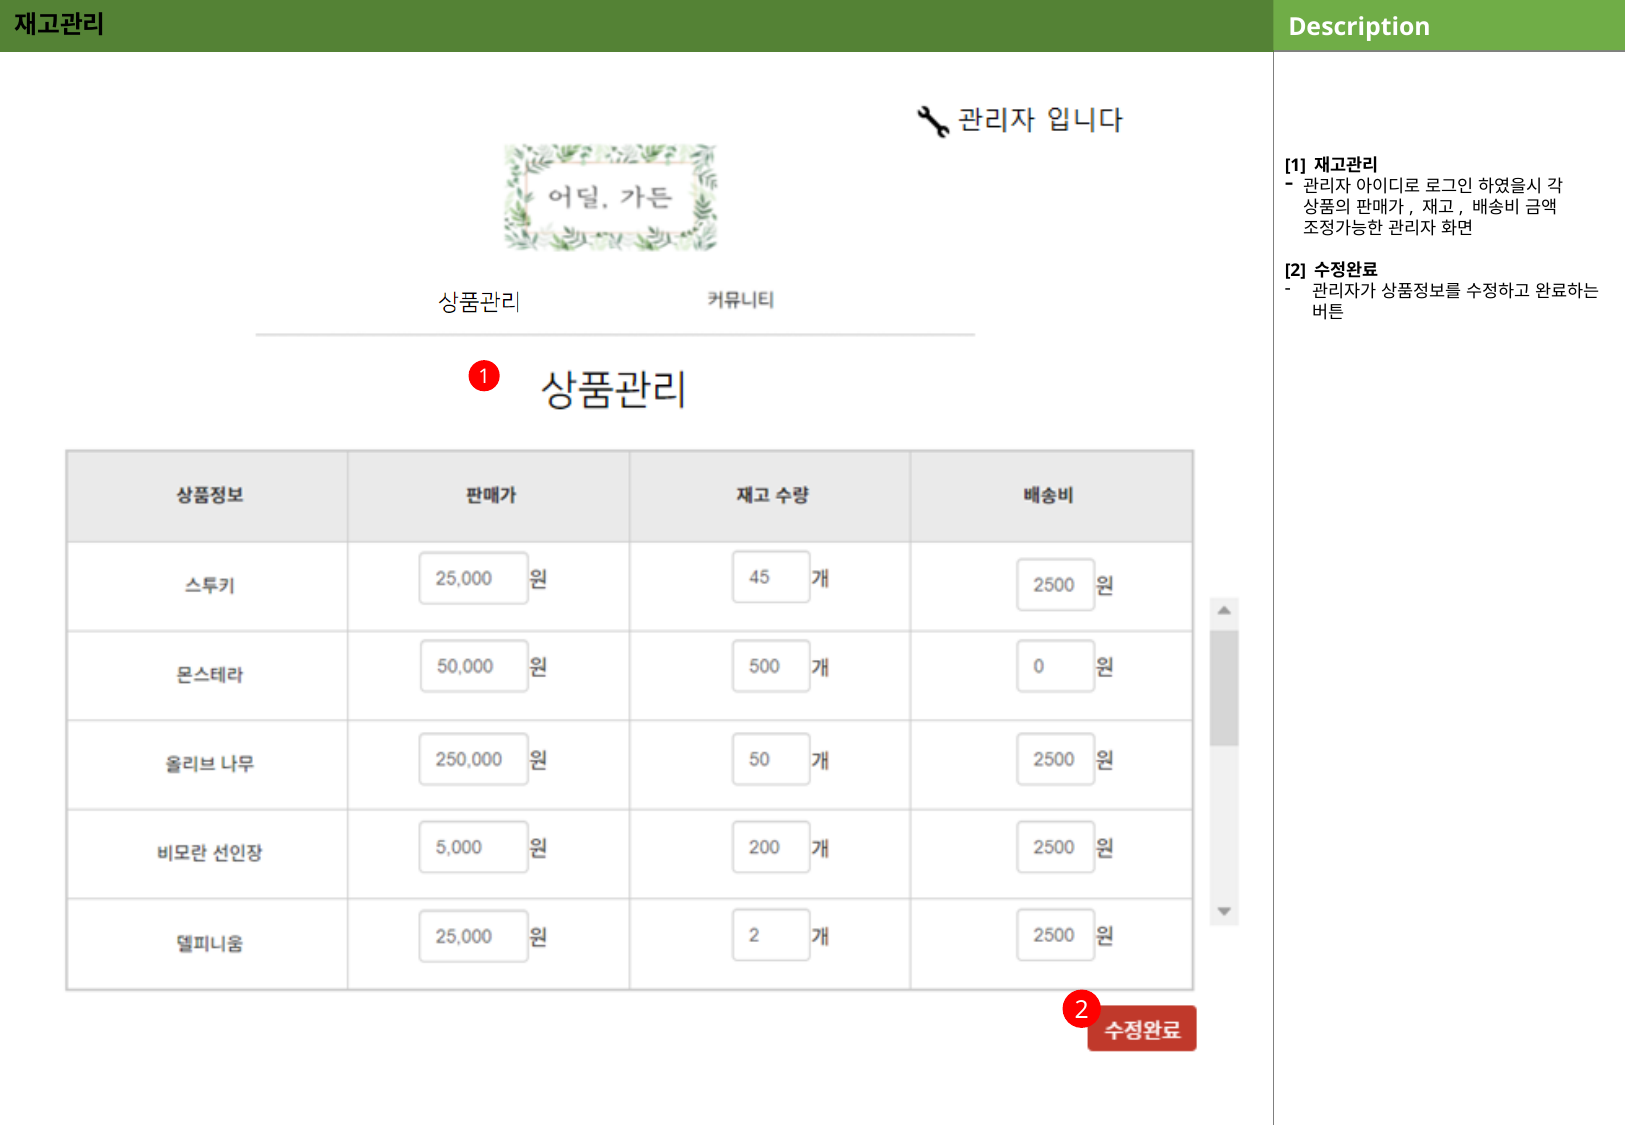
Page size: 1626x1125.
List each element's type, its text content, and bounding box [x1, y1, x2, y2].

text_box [59, 95, 1254, 1076]
text_box [1] 재고관리 관리자 아이디로 로그인 하였을시 각 상품의 판매가, 재고, 배송비 금액 조정가능한 관리자 화면 [2] 수정완료 관리자가 상품정보를 수정하고 완료하는 버튼 [1284, 111, 1610, 407]
list 재고관리 [0, 0, 1238, 52]
